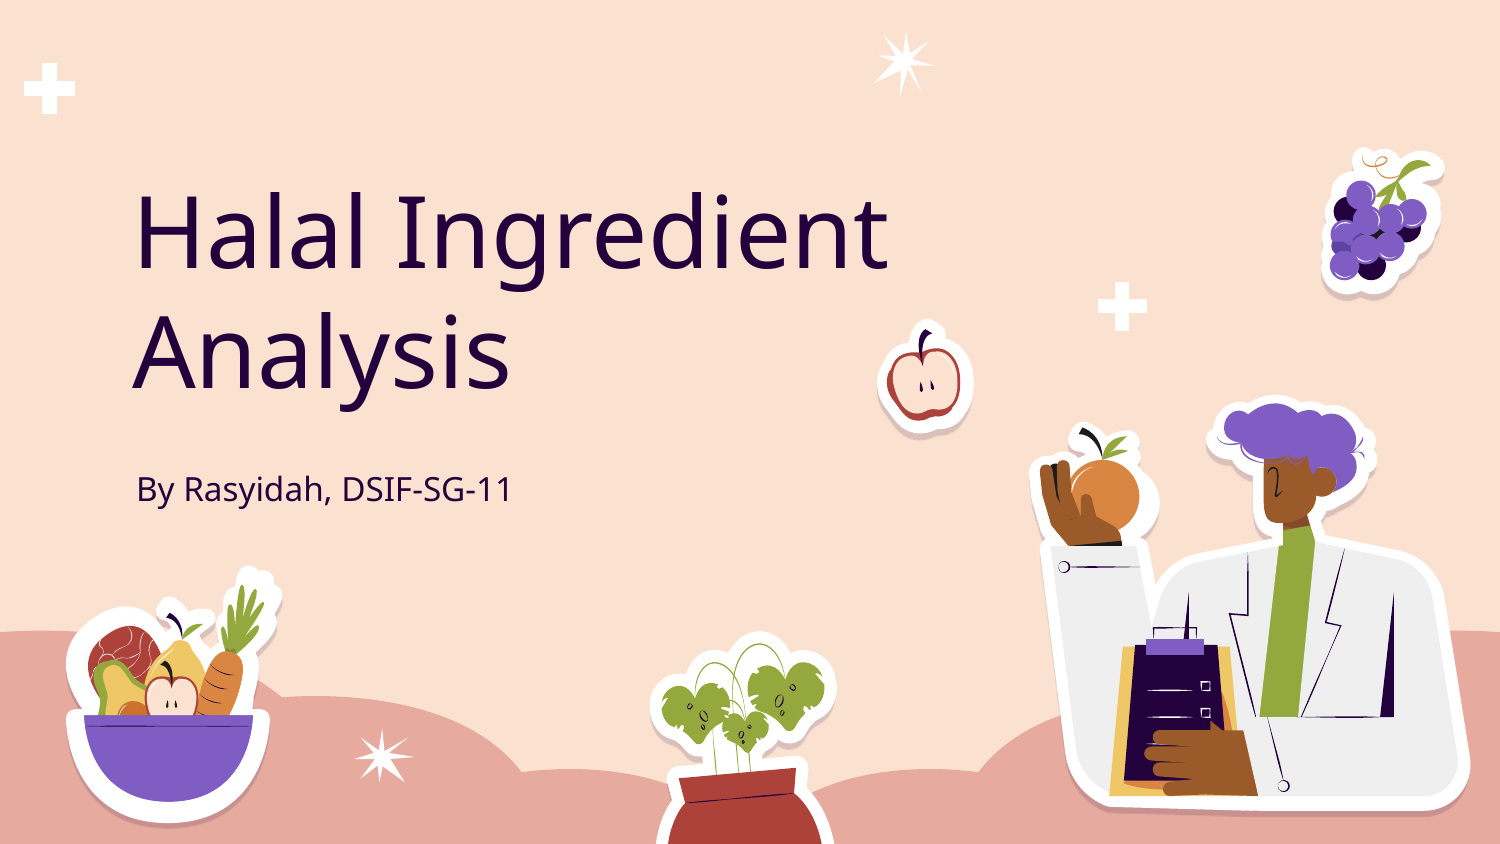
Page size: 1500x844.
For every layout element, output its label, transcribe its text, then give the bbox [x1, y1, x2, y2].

title Halal Ingredient Analysis [116, 214, 871, 424]
subtitle By Rasyidah, DSIF-SG-11 [120, 446, 837, 525]
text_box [876, 146, 1471, 811]
text_box [353, 728, 415, 783]
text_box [65, 565, 283, 824]
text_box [645, 632, 844, 844]
